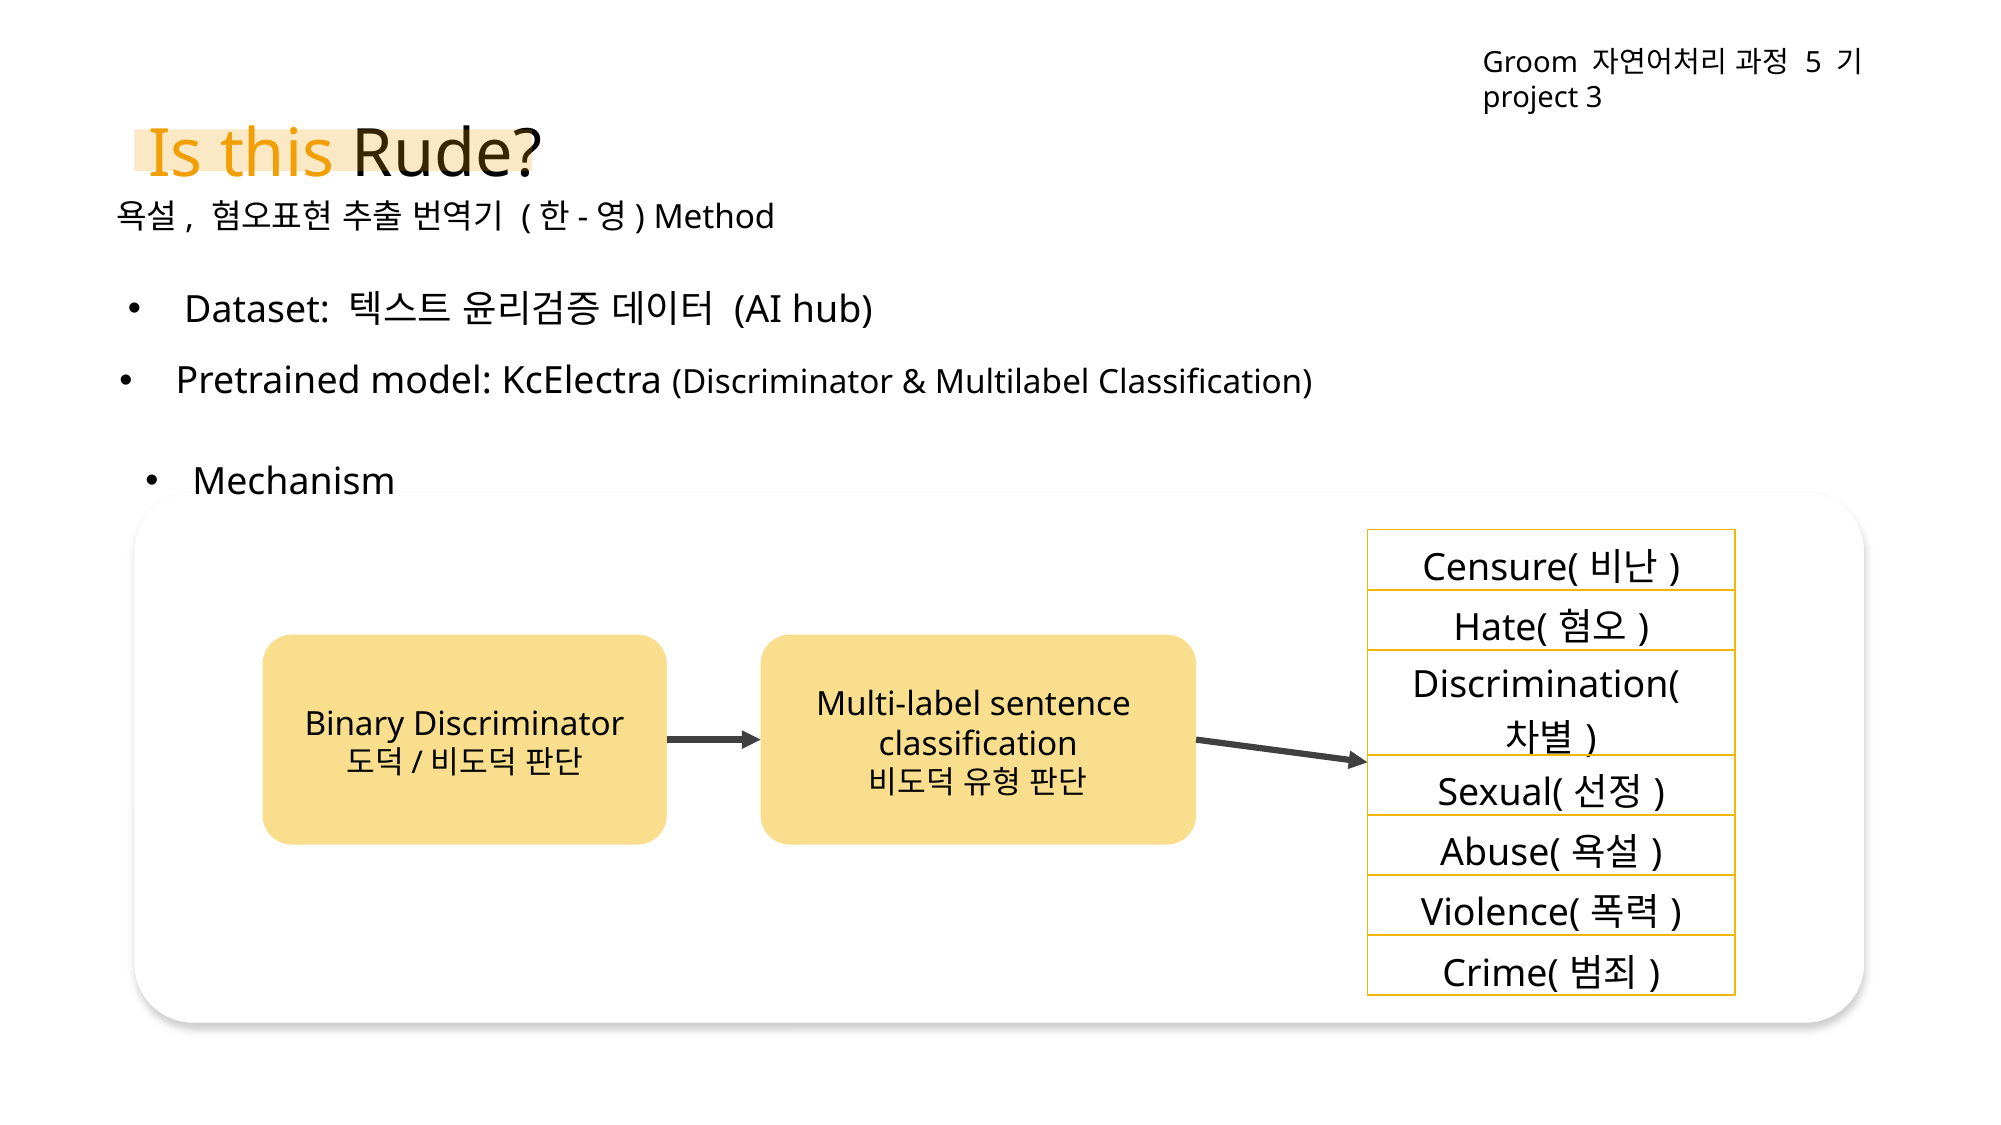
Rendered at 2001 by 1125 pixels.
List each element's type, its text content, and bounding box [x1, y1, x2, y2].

table_cell Discrimination(차별) [1368, 651, 1734, 754]
text_box Is this Rude? [133, 102, 558, 197]
text_box [133, 491, 1866, 1024]
text_box [261, 633, 668, 846]
text_box Groom 자연어처리 과정 5 기 project 3 [1467, 36, 1968, 121]
text_box 욕설, 혐오표현 추출 번역기 (한-영) Method [101, 188, 791, 243]
text_box Binary Discriminator 도덕/비도덕 판단 [289, 695, 640, 788]
table_cell Abuse(욕설) [1368, 816, 1734, 874]
text_box [759, 633, 1198, 846]
text_box Multi-label sentence classification 비도덕 유형 판단 [801, 675, 1156, 808]
text_box Mechanism [130, 449, 411, 510]
table_cell Violence(폭력) [1368, 876, 1734, 934]
table_cell Sexual(선정) [1368, 756, 1734, 814]
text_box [134, 277, 1308, 410]
text_box [133, 128, 533, 172]
table_header Censure(비난) [1368, 530, 1734, 589]
table_cell Crime(범죄) [1368, 936, 1734, 994]
table_cell Hate(혐오) [1368, 591, 1734, 649]
